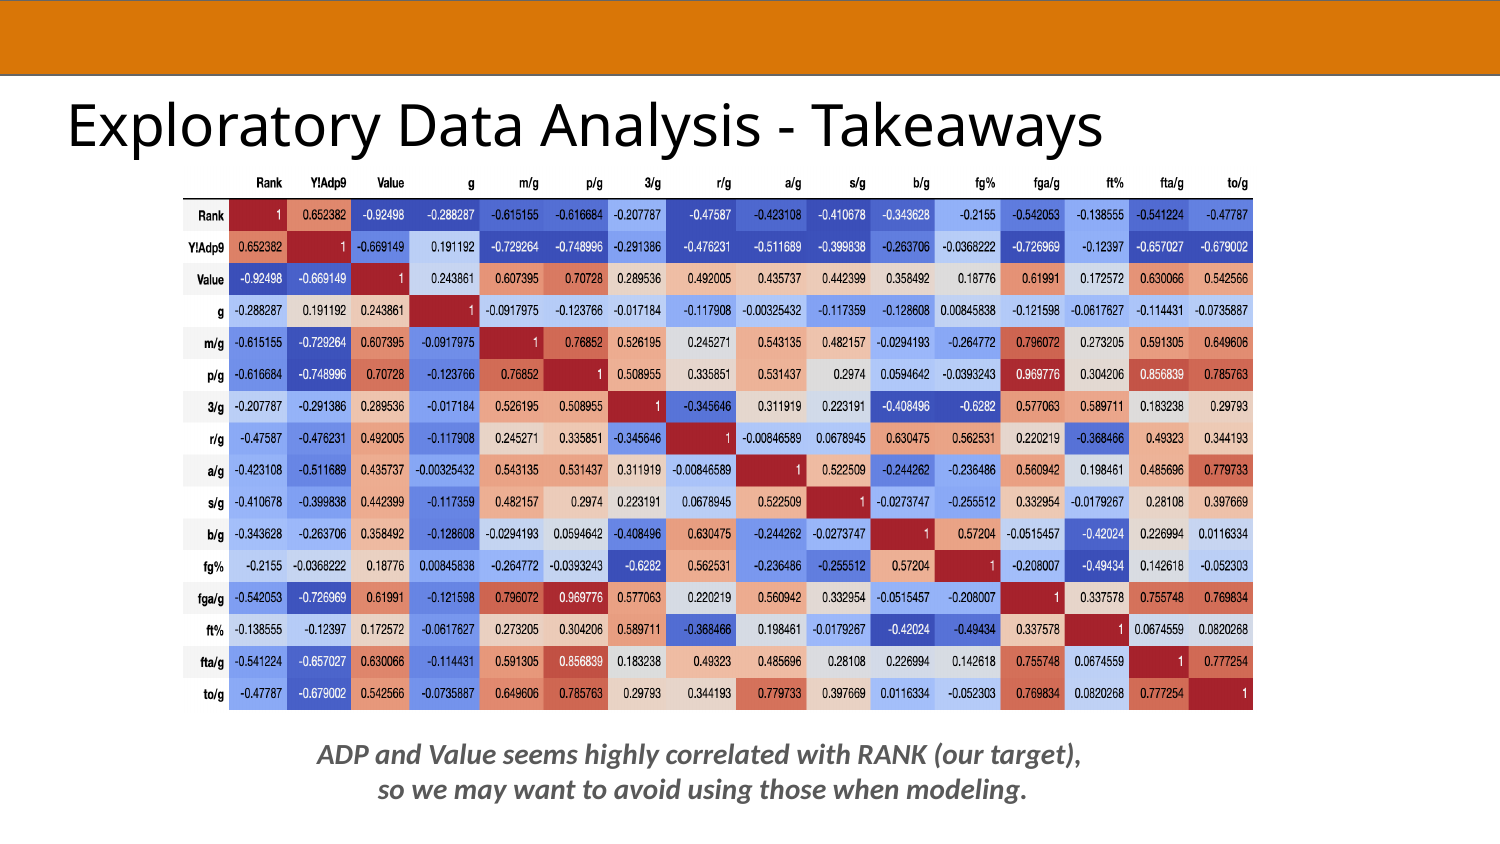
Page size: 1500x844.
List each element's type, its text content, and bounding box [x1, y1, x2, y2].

text_box [0, 0, 1500, 76]
text_box ADP and Value seems highly correlated with RANK (our target), so we may want to avoid using those when modeling. [165, 727, 1241, 813]
title Exploratory Data Analysis - Takeaways [51, 76, 1449, 167]
picture [181, 166, 1257, 713]
